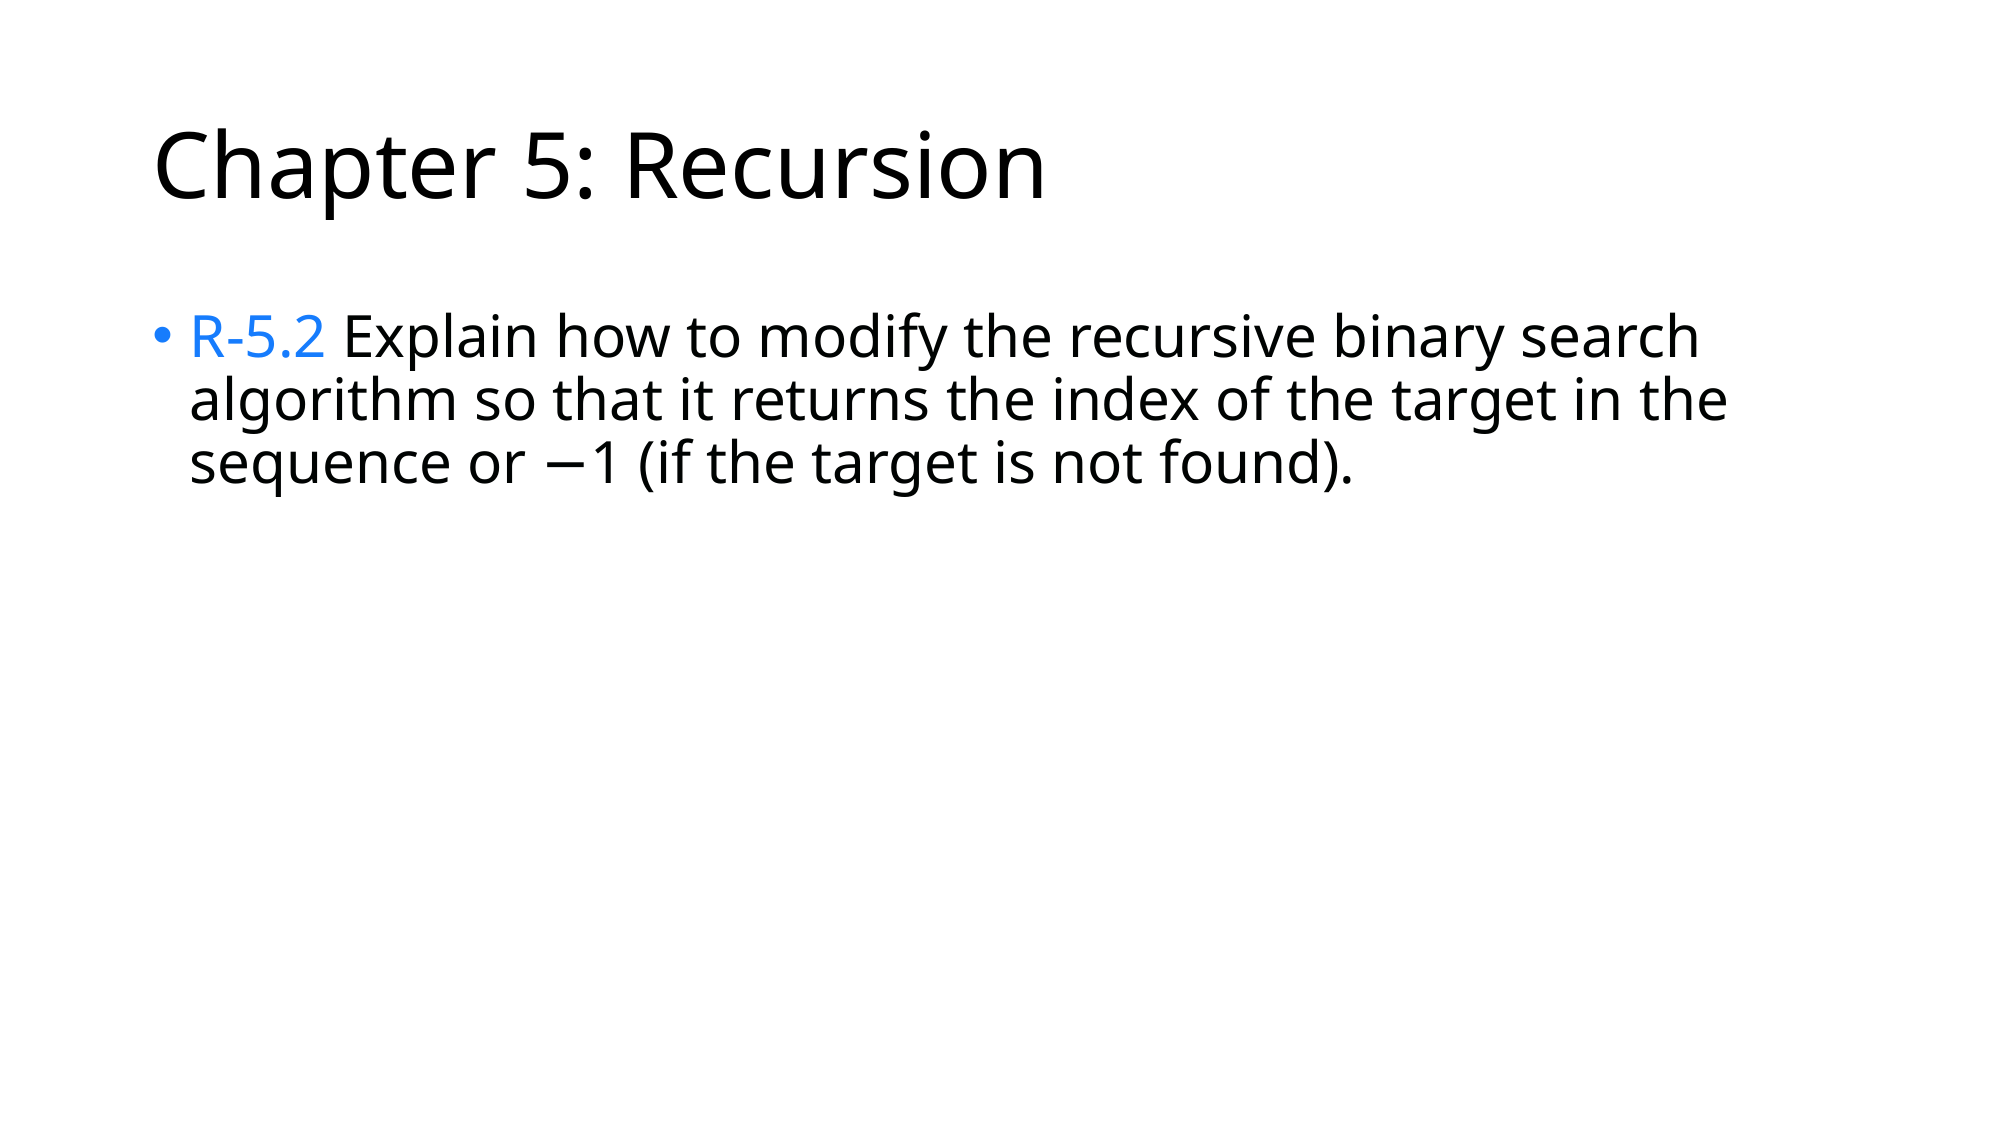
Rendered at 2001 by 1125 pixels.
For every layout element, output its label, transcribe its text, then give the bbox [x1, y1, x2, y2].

list R-5.2 Explain how to modify the recursive binary search algorithm so that it returns the index of the target in the sequence or −1 (if the target is not found). [137, 299, 1863, 1014]
title Chapter 5: Recursion [137, 59, 1863, 278]
